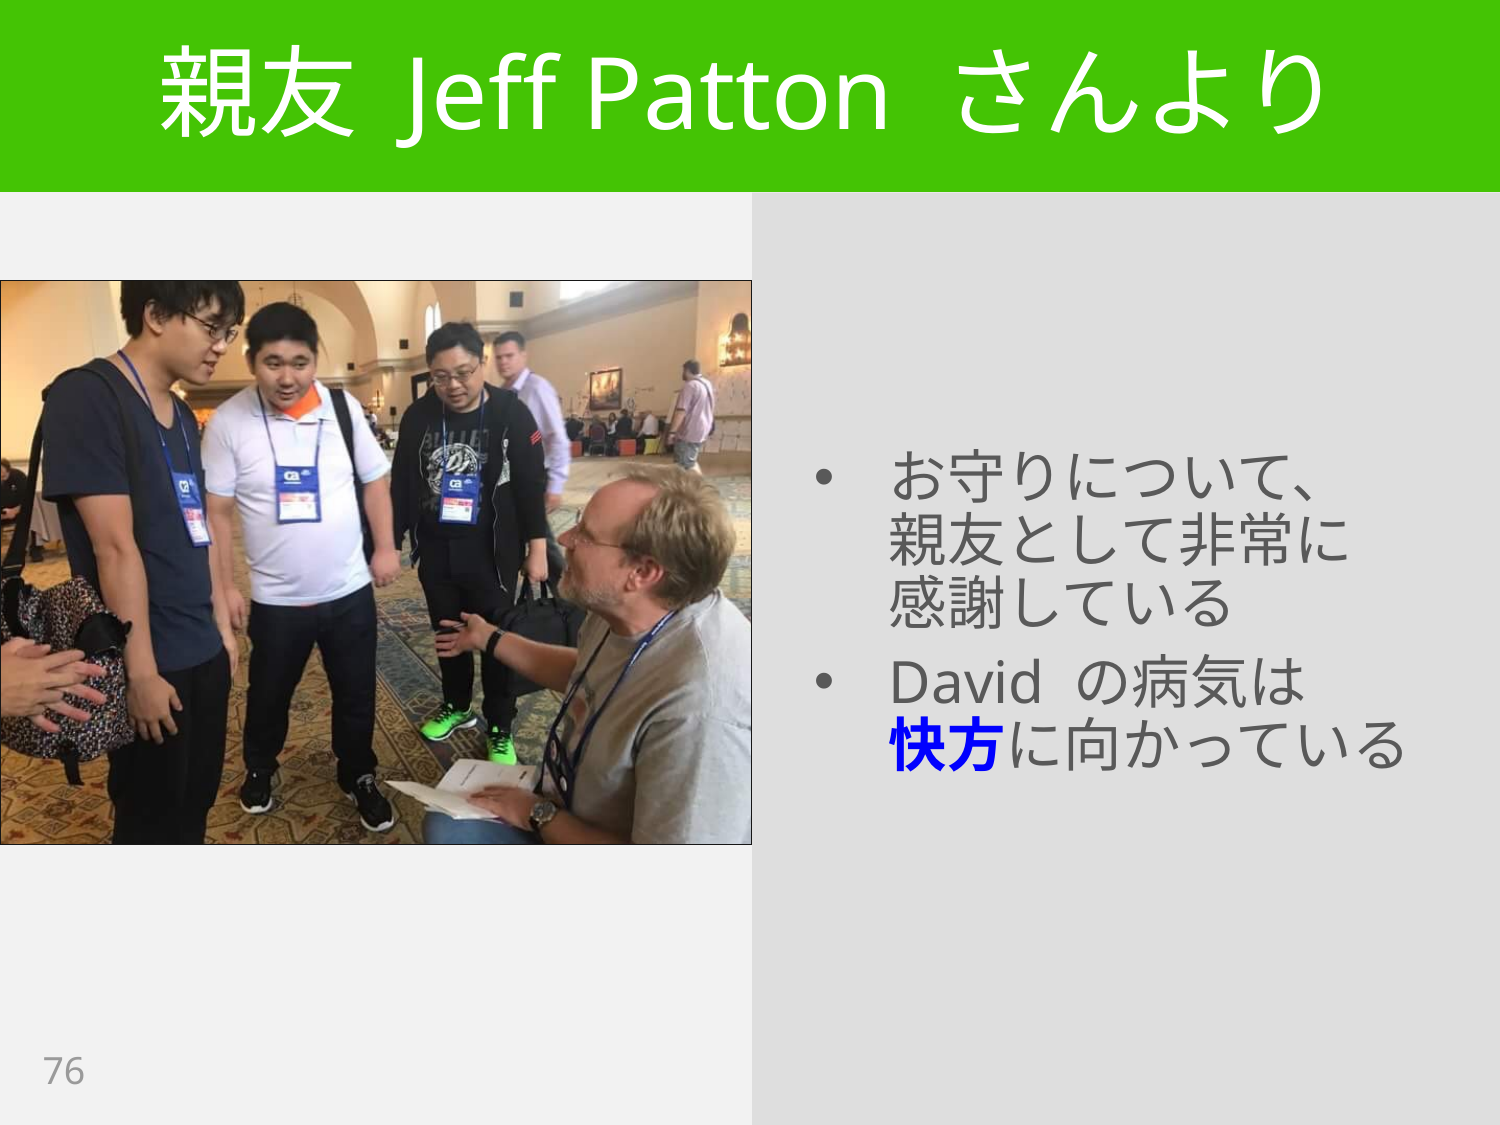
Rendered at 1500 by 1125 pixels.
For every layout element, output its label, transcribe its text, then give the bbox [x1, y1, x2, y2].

list お守りについて、 親友として非常に 感謝している David の病気は 快方に向かっている [799, 243, 1454, 984]
title 親友 Jeff Patton さんより [0, 53, 1500, 140]
slide_number 76 [27, 1042, 146, 1102]
picture [0, 280, 752, 845]
